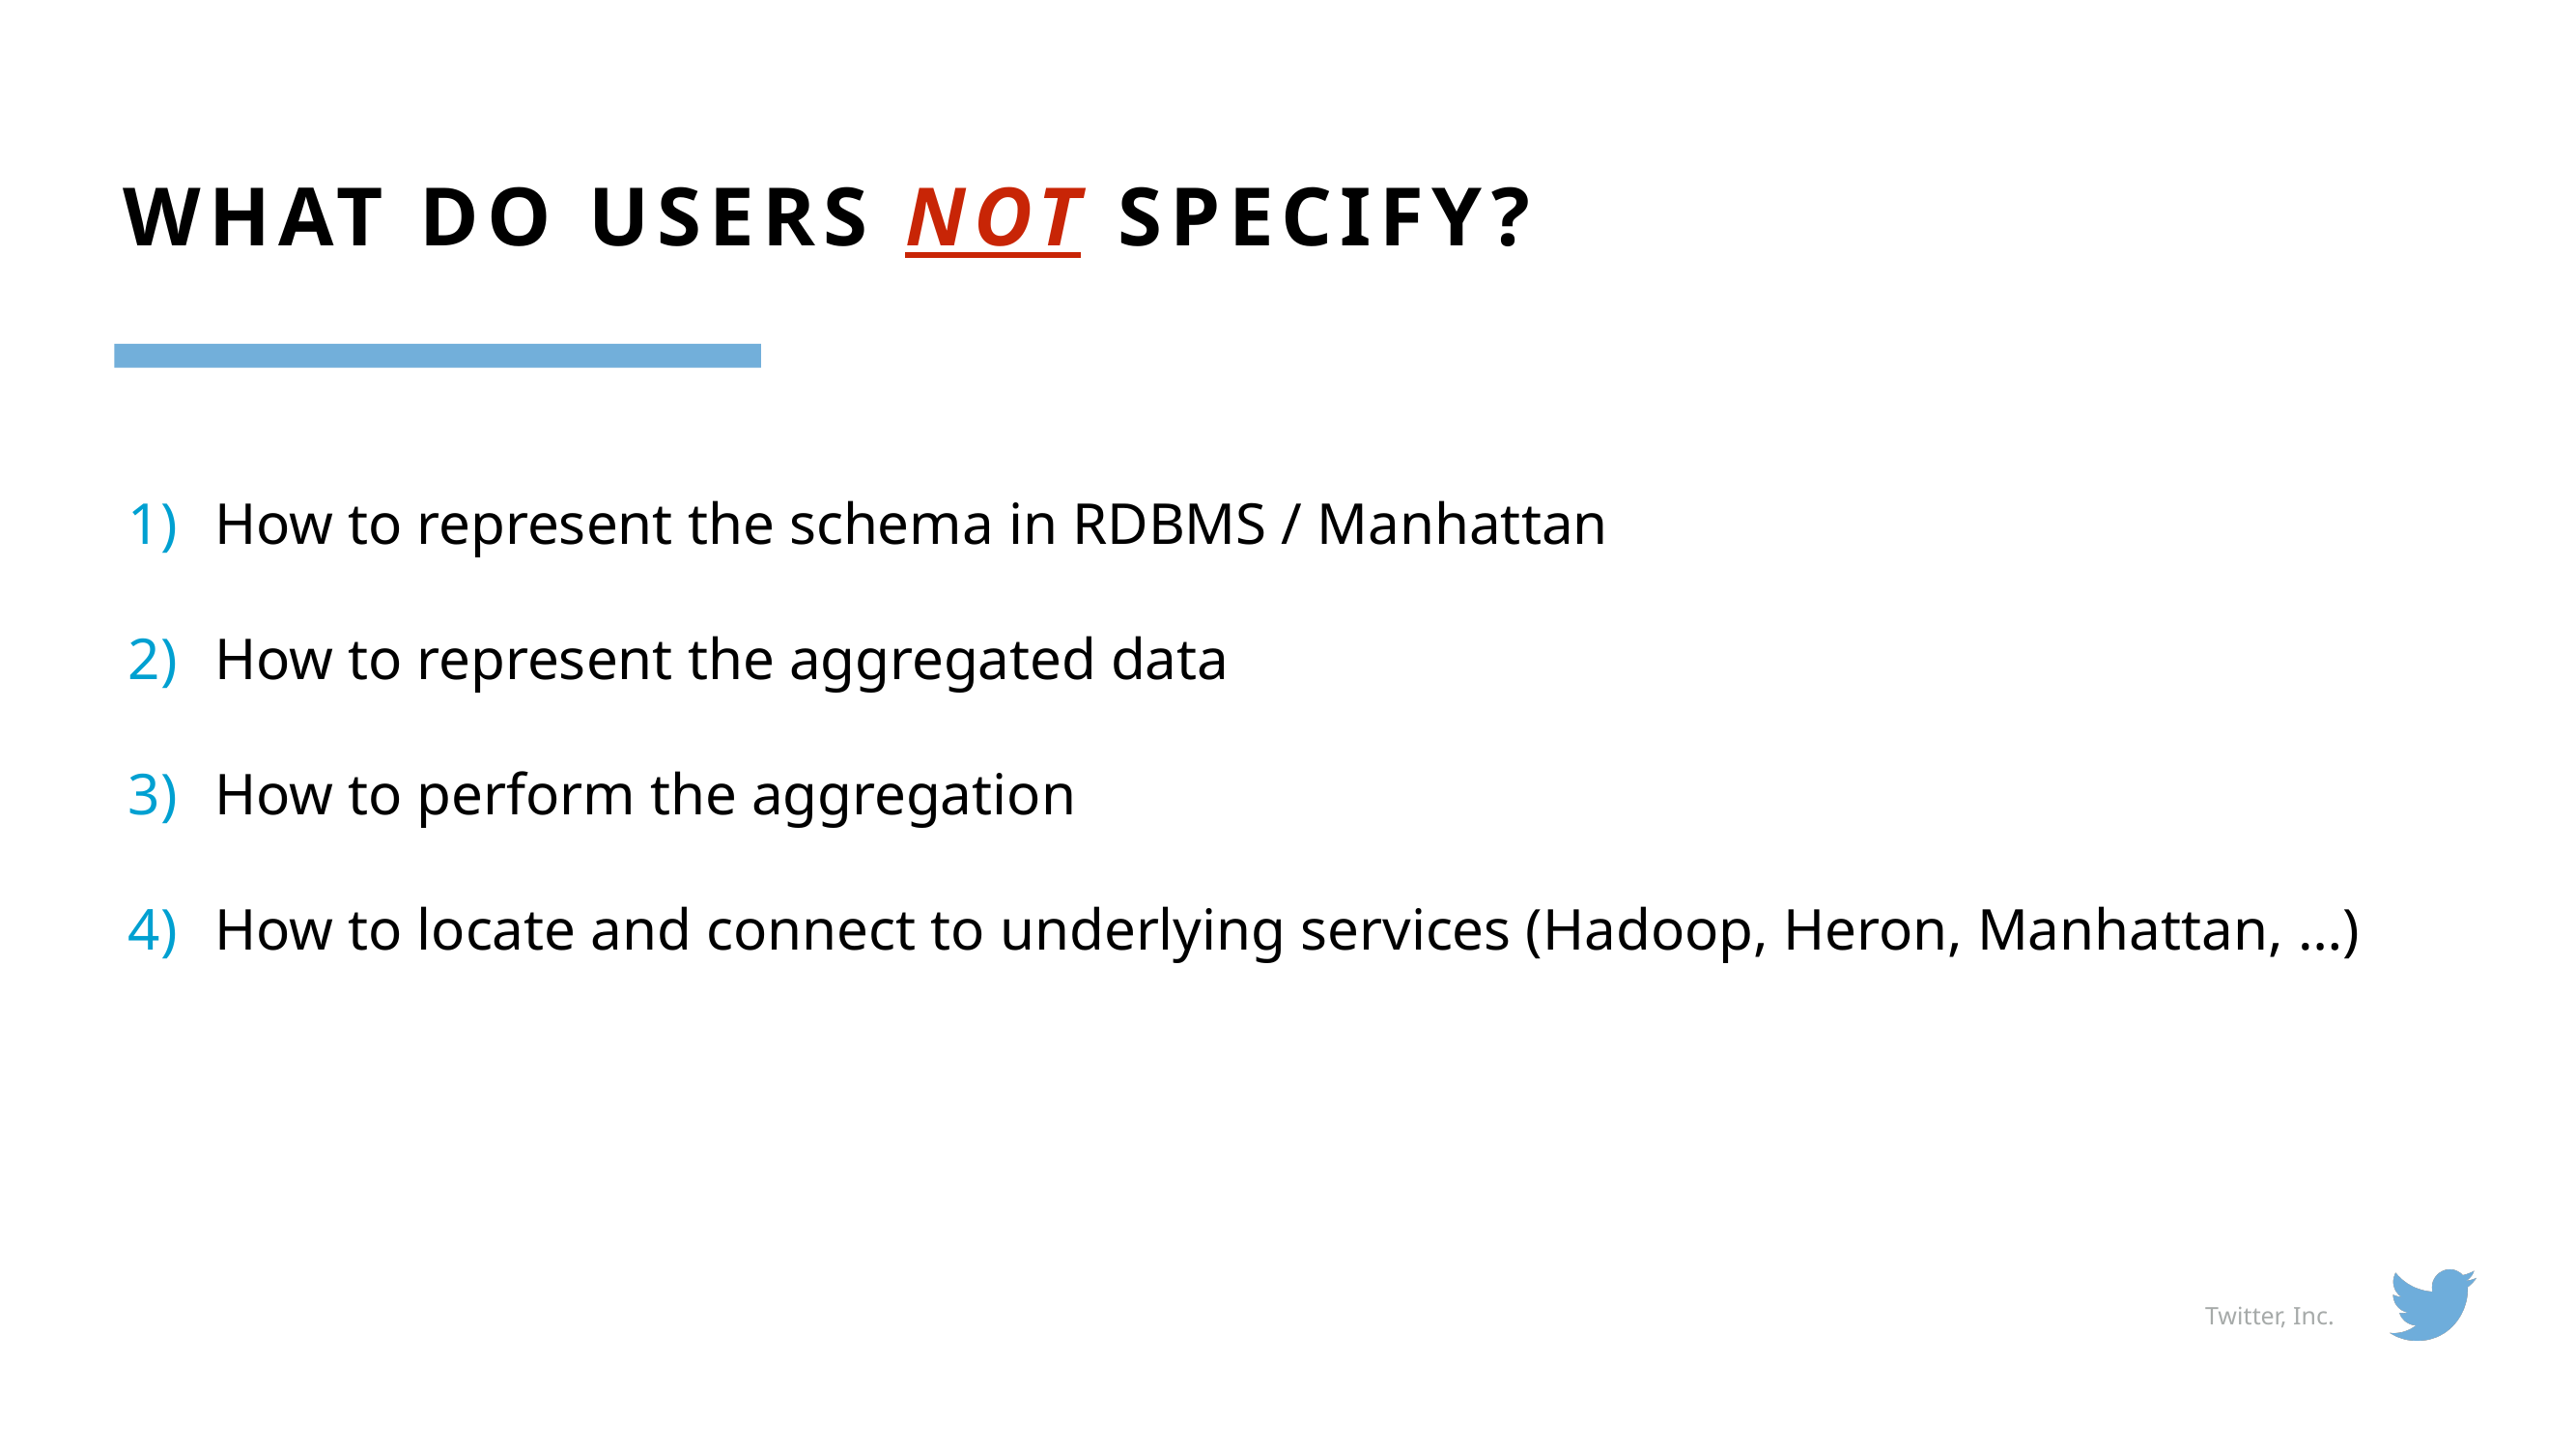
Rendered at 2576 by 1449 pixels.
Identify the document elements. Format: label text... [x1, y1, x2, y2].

text_box [114, 343, 761, 368]
picture [2390, 1269, 2477, 1341]
text_box What do USERs NOT Specify? [115, 156, 2323, 283]
text_box How to represent the schema in RDBMS / Manhattan How to represent the aggregated data How to perform the aggregation How to locate and connect to underlying services (Hadoop, Heron, Manhattan, …) [70, 479, 2506, 970]
